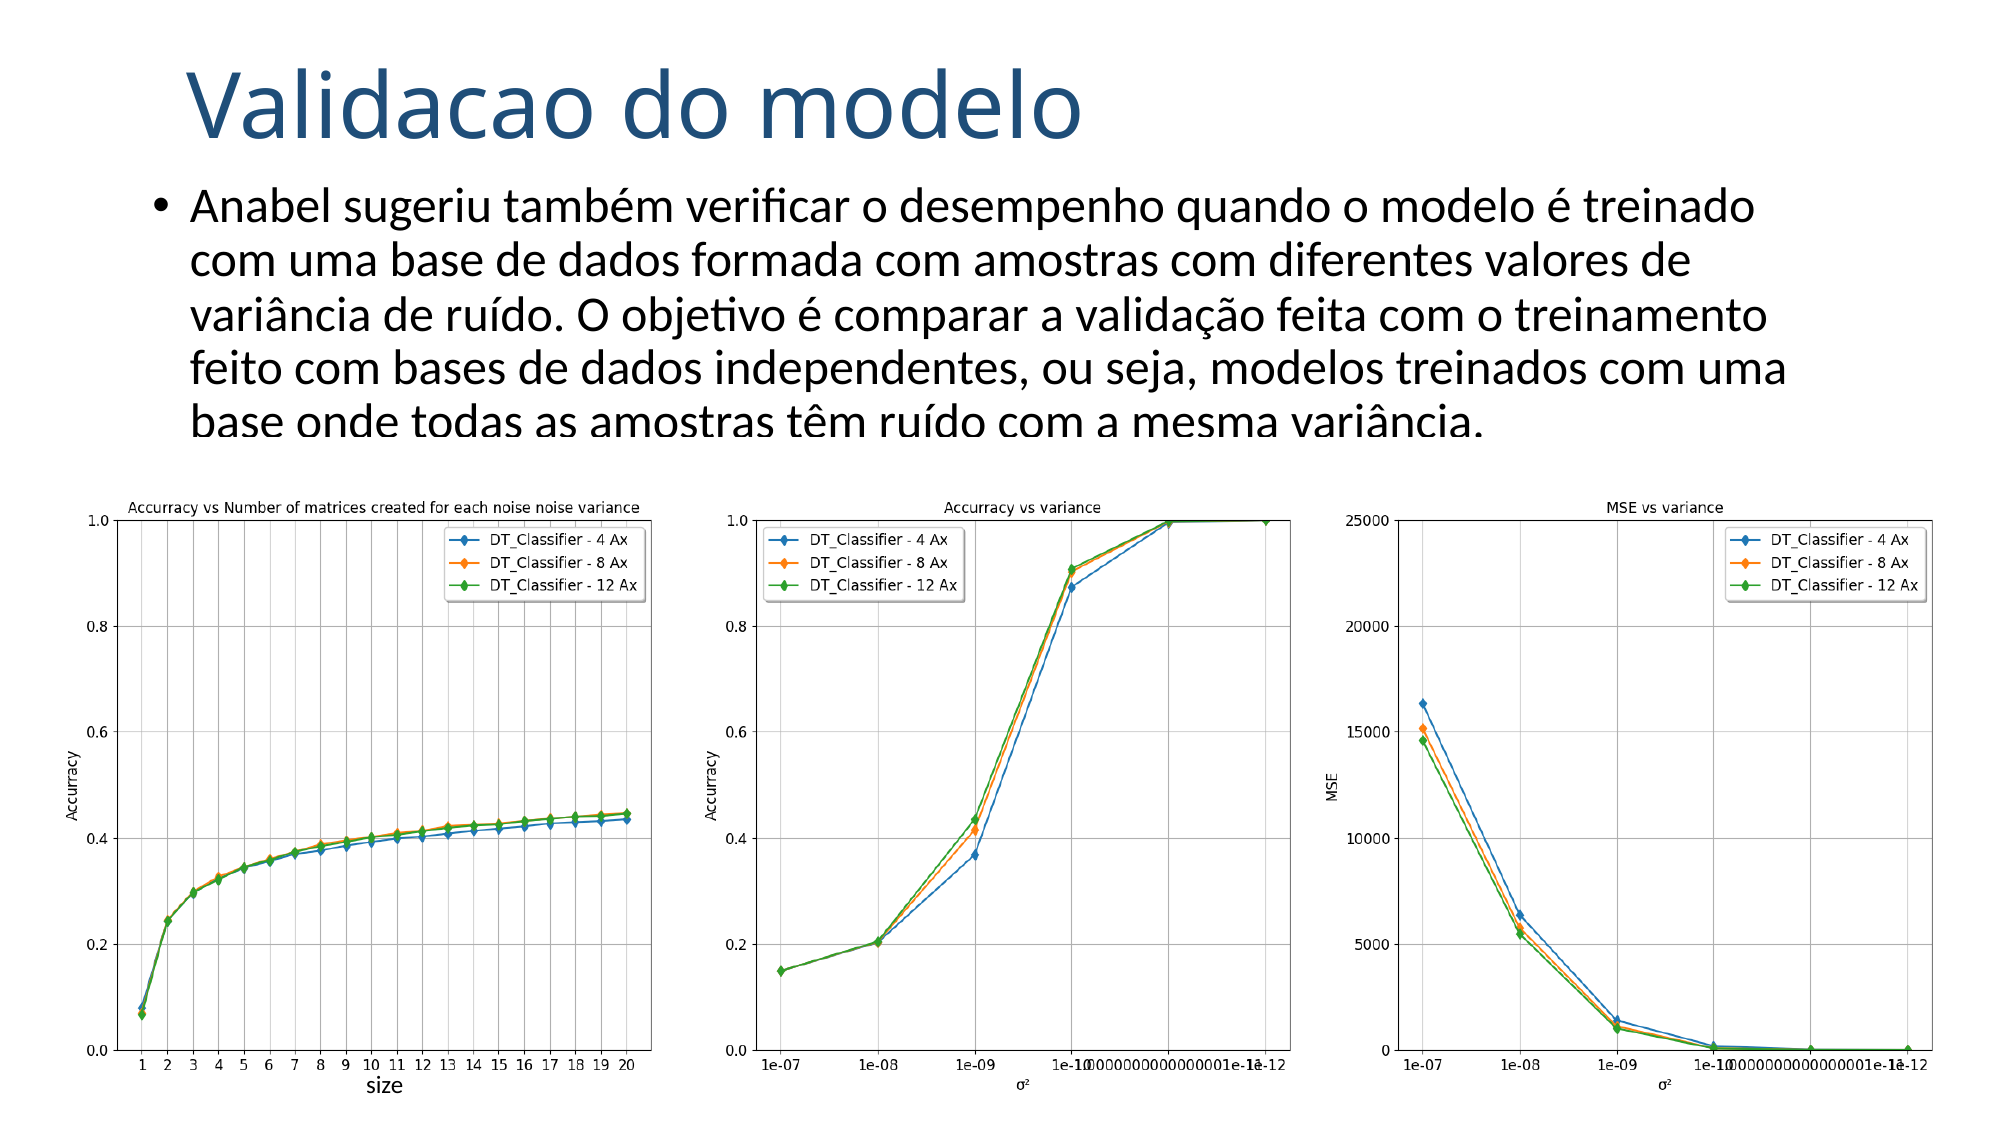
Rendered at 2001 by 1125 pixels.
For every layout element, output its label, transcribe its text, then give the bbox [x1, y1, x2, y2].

list Anabel sugeriu também verificar o desempenho quando o modelo é treinado com uma base de dados formada com amostras com diferentes valores de variância de ruído. O objetivo é comparar a validação feita com o treinamento feito com bases de dados independentes, ou seja, modelos treinados com uma base onde todas as amostras têm ruído com a mesma variância. [137, 172, 1863, 437]
picture [31, 437, 2000, 1125]
title Validacao do modelo [171, 0, 1897, 218]
